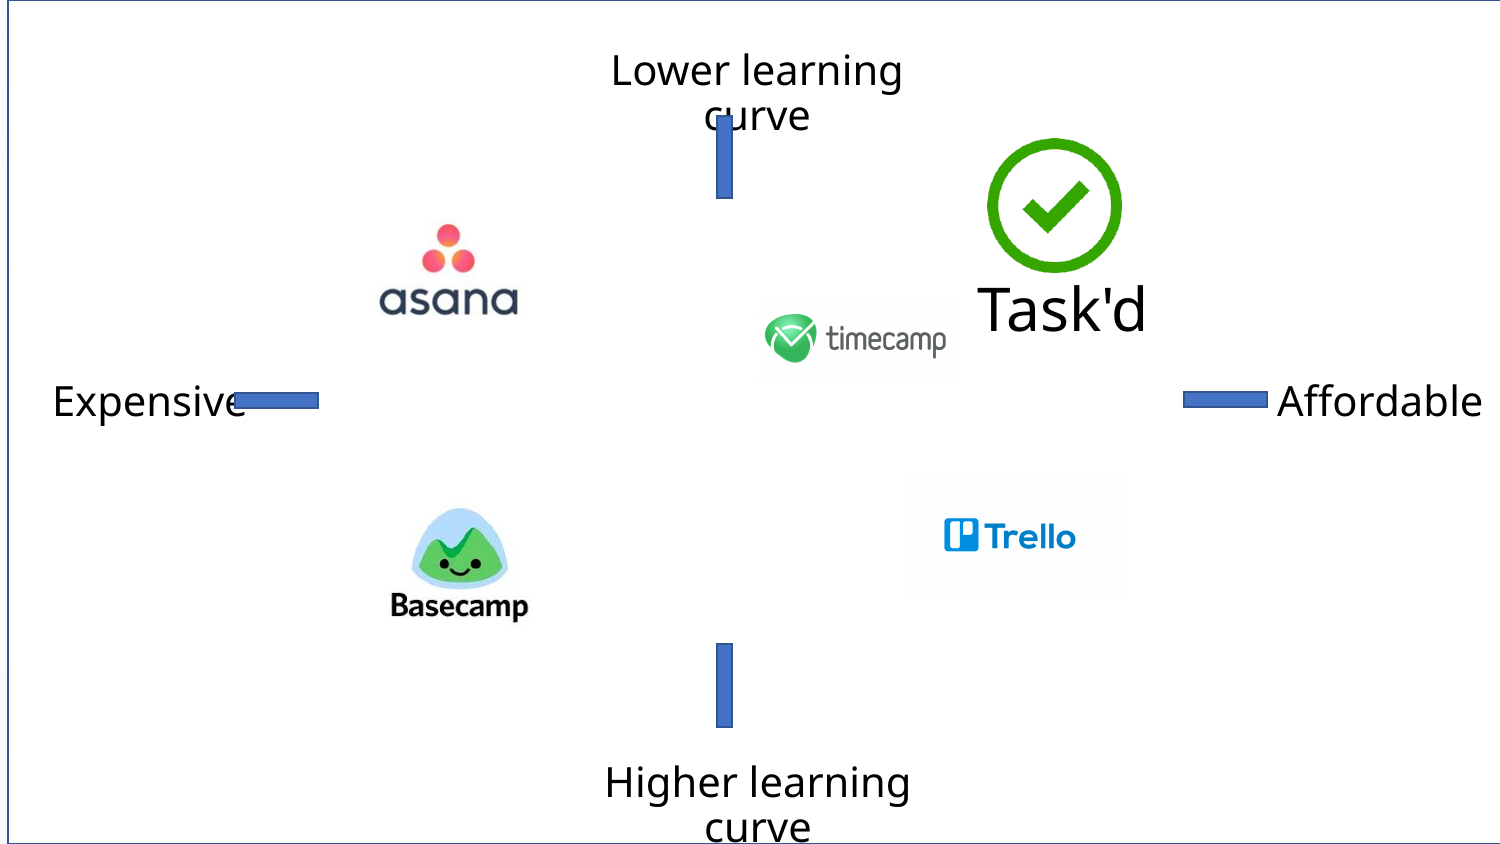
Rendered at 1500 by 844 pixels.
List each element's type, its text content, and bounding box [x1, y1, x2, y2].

picture [756, 295, 960, 384]
title Expensive [37, 365, 364, 468]
text_box [234, 392, 319, 409]
text_box Task'd [962, 264, 1183, 359]
text_box [716, 643, 733, 728]
picture [987, 138, 1122, 273]
picture [908, 473, 1125, 599]
picture [333, 481, 596, 656]
text_box [7, 0, 1500, 844]
text_box Lower learning curve [567, 34, 948, 95]
text_box [716, 115, 733, 199]
text_box Higher learning curve [564, 746, 953, 816]
picture [348, 171, 549, 372]
text_box Affordable [1257, 365, 1499, 435]
text_box [1183, 391, 1268, 408]
